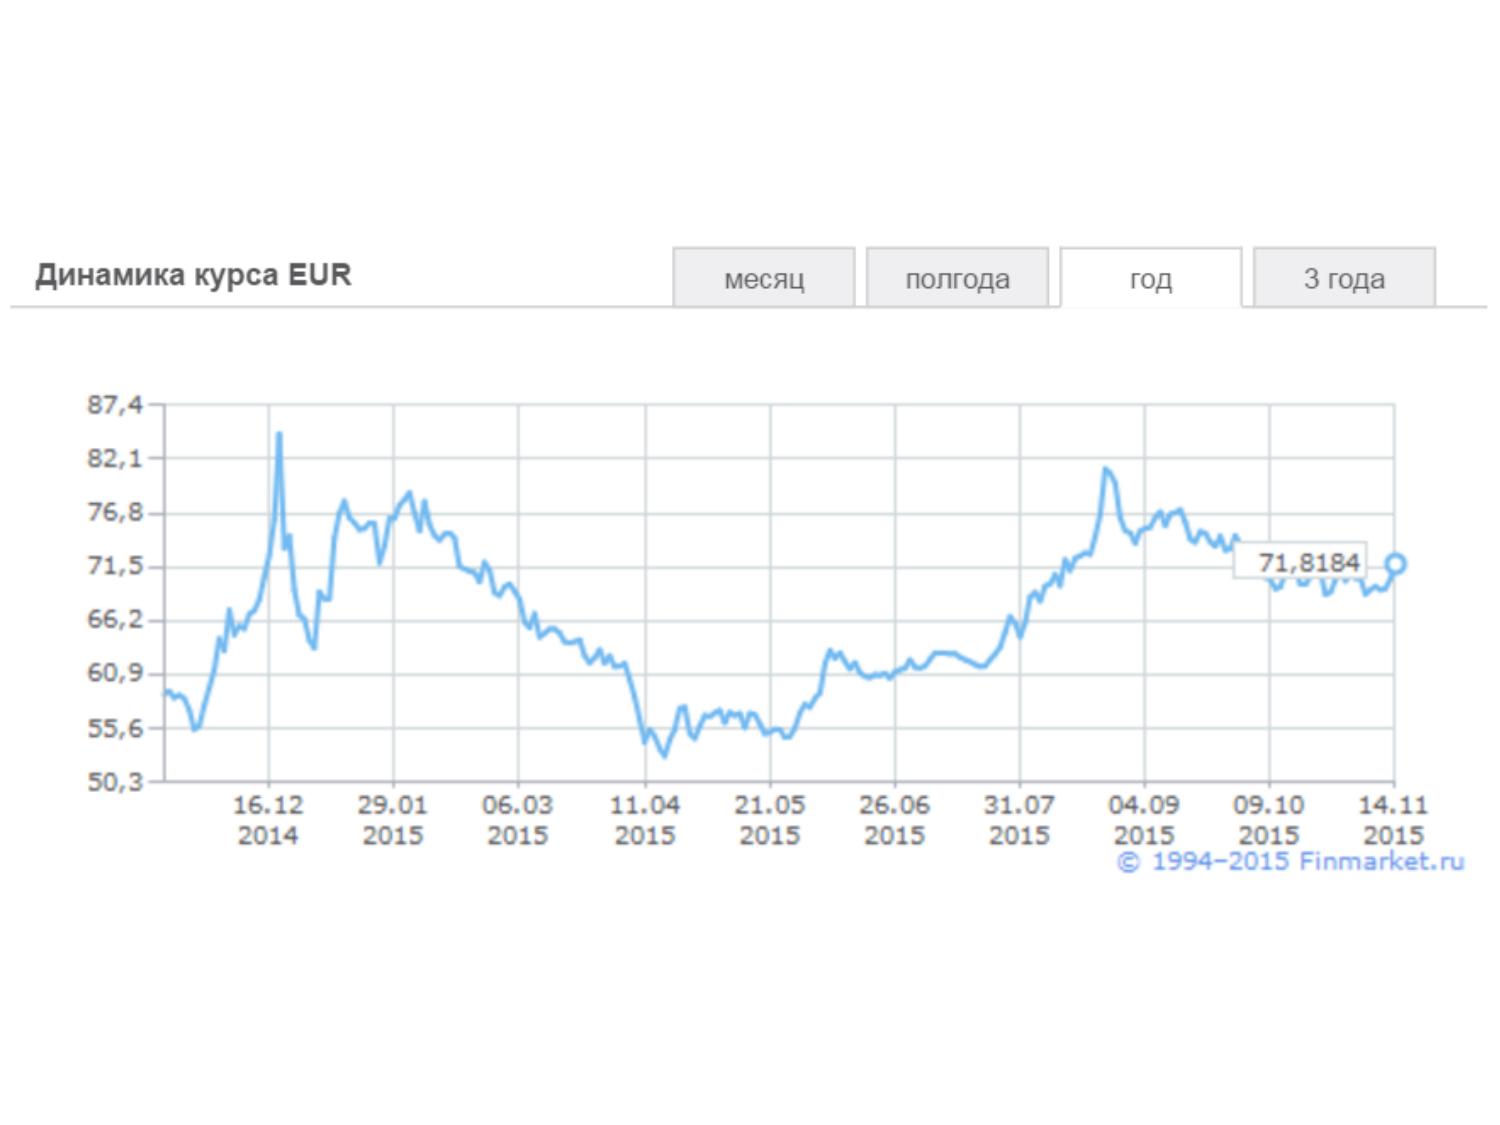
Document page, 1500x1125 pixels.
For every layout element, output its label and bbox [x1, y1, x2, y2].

picture [9, 243, 1491, 882]
